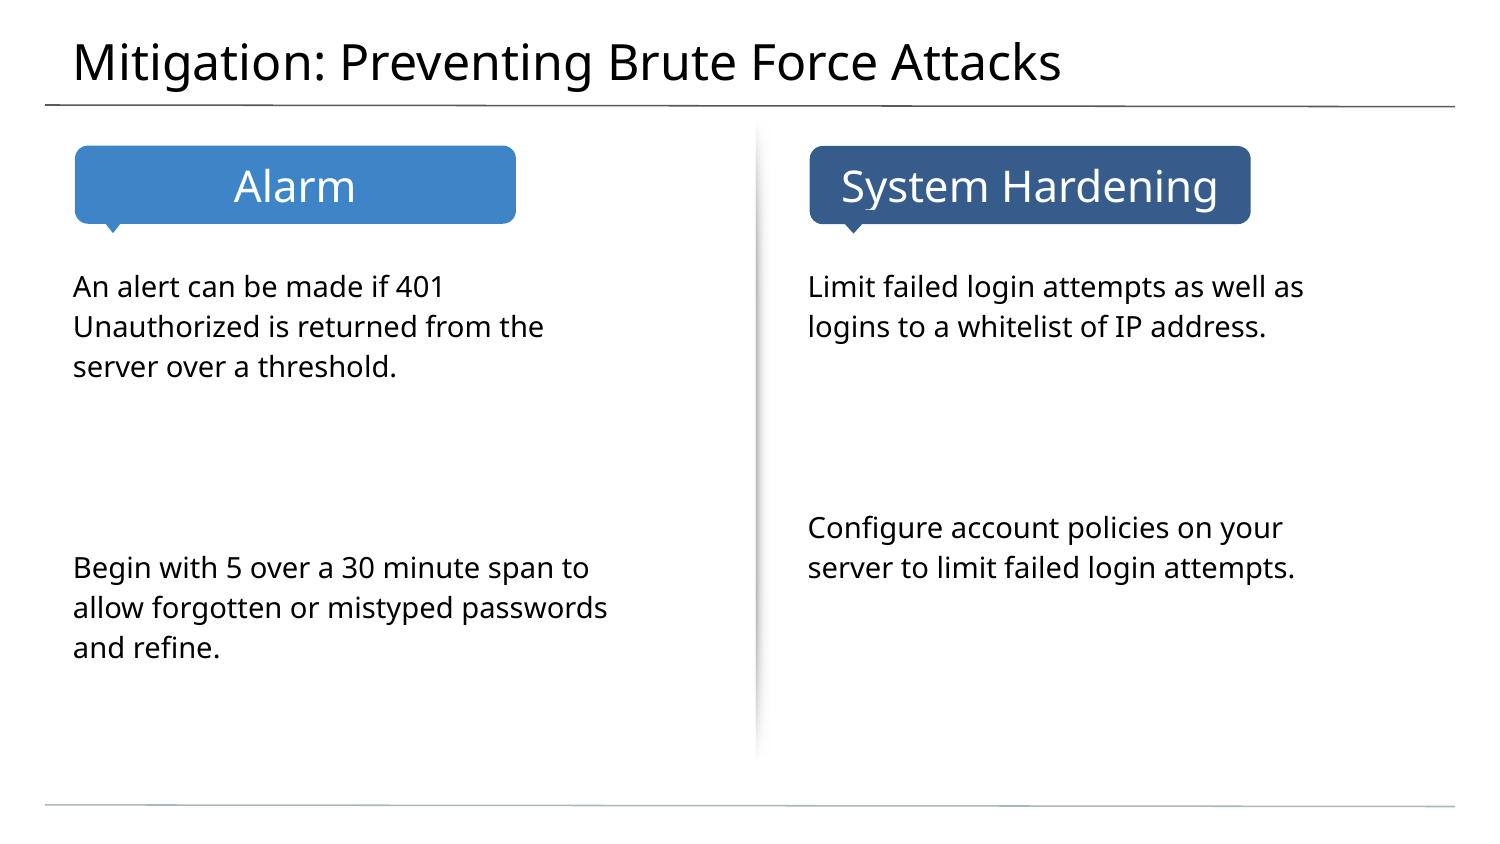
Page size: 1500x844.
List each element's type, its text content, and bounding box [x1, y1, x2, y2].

title Mitigation: Preventing Brute Force Attacks [0, 0, 1500, 88]
picture [703, 107, 839, 782]
subtitle Limit failed login attempts as well as logins to a whitelist of IP address. Configure account policies on your server to limit failed login attempts. [732, 263, 1438, 805]
subtitle An alert can be made if 401 Unauthorized is returned from the server over a threshold. Begin with 5 over a 30 minute span to allow forgotten or mistyped passwords and refine. [0, 262, 704, 805]
